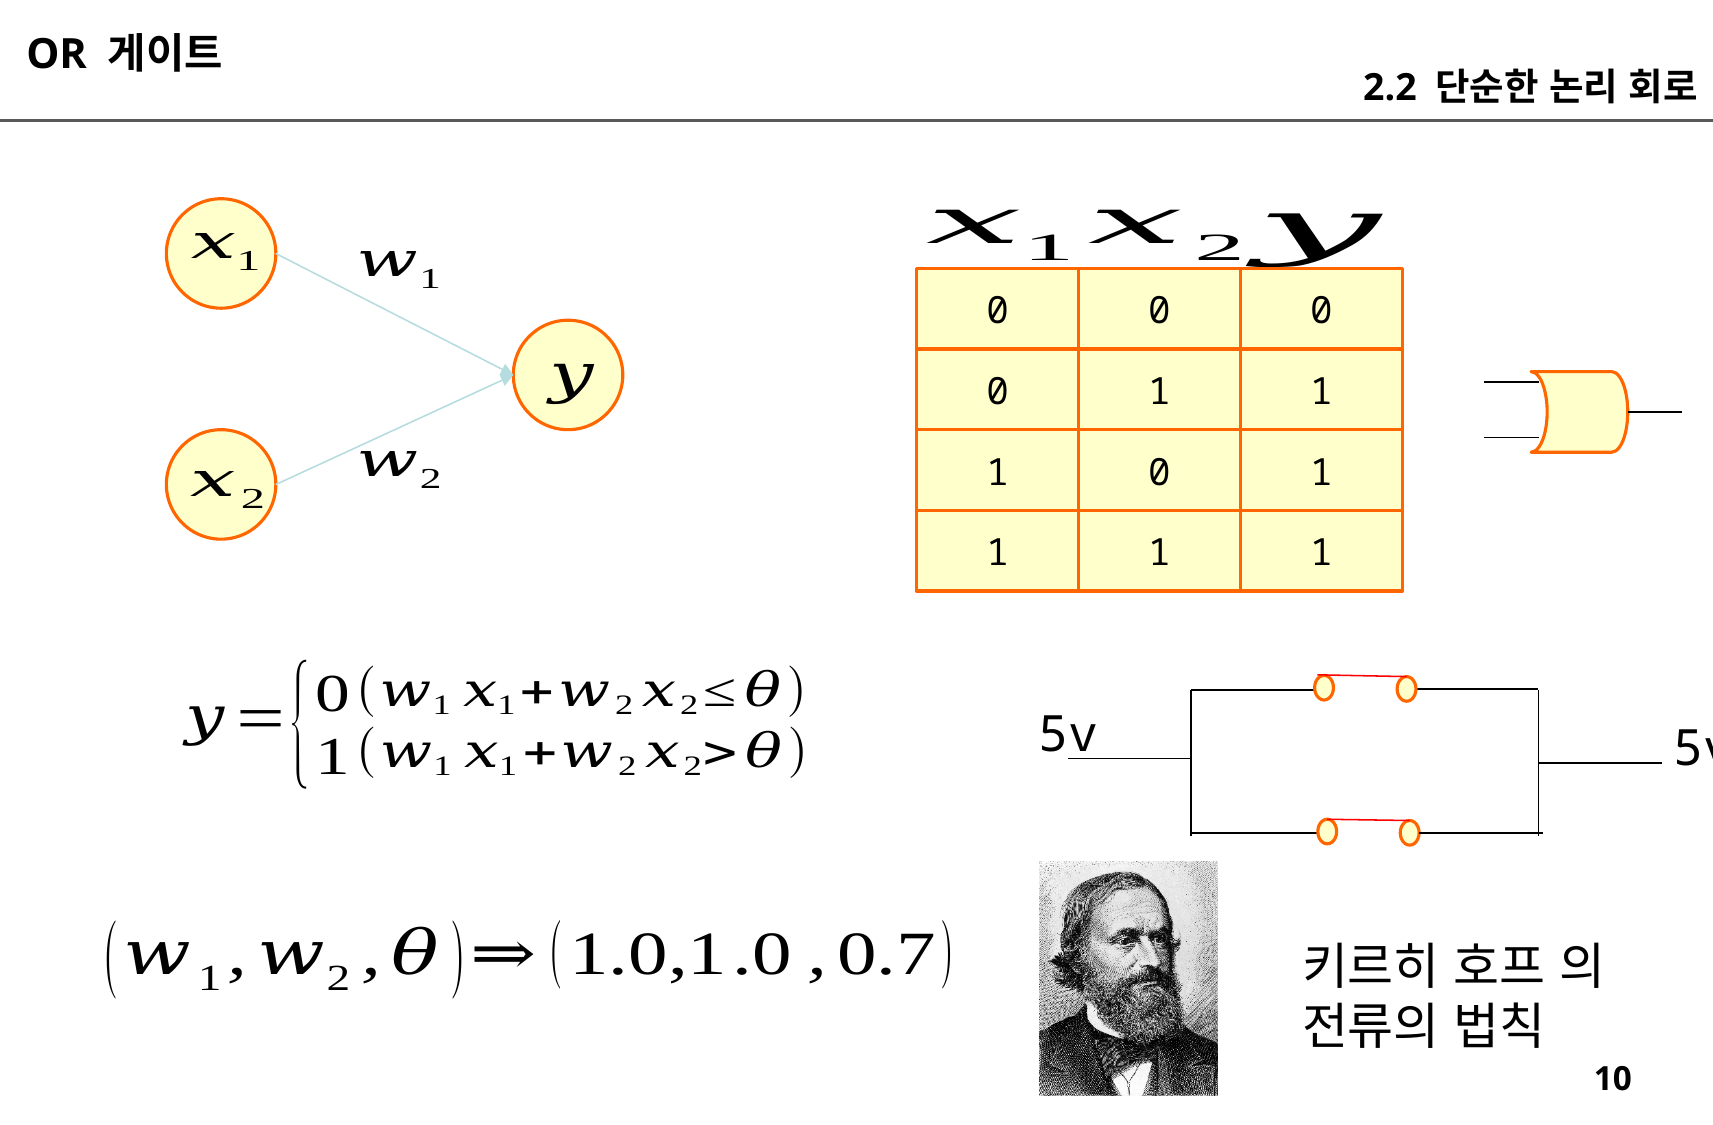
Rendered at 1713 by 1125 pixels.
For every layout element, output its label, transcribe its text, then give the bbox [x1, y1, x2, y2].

text_box 1 [1238, 508, 1404, 593]
text_box [1317, 677, 1336, 684]
text_box [518, 318, 625, 432]
text_box [1312, 680, 1336, 703]
text_box [164, 196, 278, 311]
text_box 0 [1238, 266, 1404, 347]
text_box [1326, 821, 1339, 827]
text_box 0 [1076, 266, 1238, 347]
text_box 0 [914, 347, 1076, 428]
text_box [275, 253, 514, 374]
text_box 1 [914, 428, 1076, 508]
text_box 0 [1076, 428, 1238, 508]
picture [1039, 861, 1218, 1096]
text_box [1398, 818, 1422, 848]
text_box [1395, 678, 1406, 684]
text_box 2.2 단순한 논리 회로 [916, 44, 1713, 111]
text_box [1399, 822, 1409, 827]
text_box [1395, 674, 1418, 704]
text_box 1 [1076, 347, 1238, 428]
text_box 키르히 호프 의 전류의 법칙 [1287, 927, 1636, 1063]
text_box 5v [1658, 707, 1713, 783]
text_box 1 [1076, 508, 1238, 593]
text_box 1 [914, 508, 1076, 593]
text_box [275, 374, 514, 485]
text_box [1315, 817, 1339, 846]
text_box 0 [914, 266, 1076, 347]
text_box 1 [1238, 428, 1404, 508]
text_box OR 게이트 [11, 13, 778, 80]
text_box 5v [1023, 694, 1114, 770]
text_box [1528, 369, 1630, 455]
text_box 1 [1238, 347, 1404, 428]
text_box [164, 427, 278, 542]
